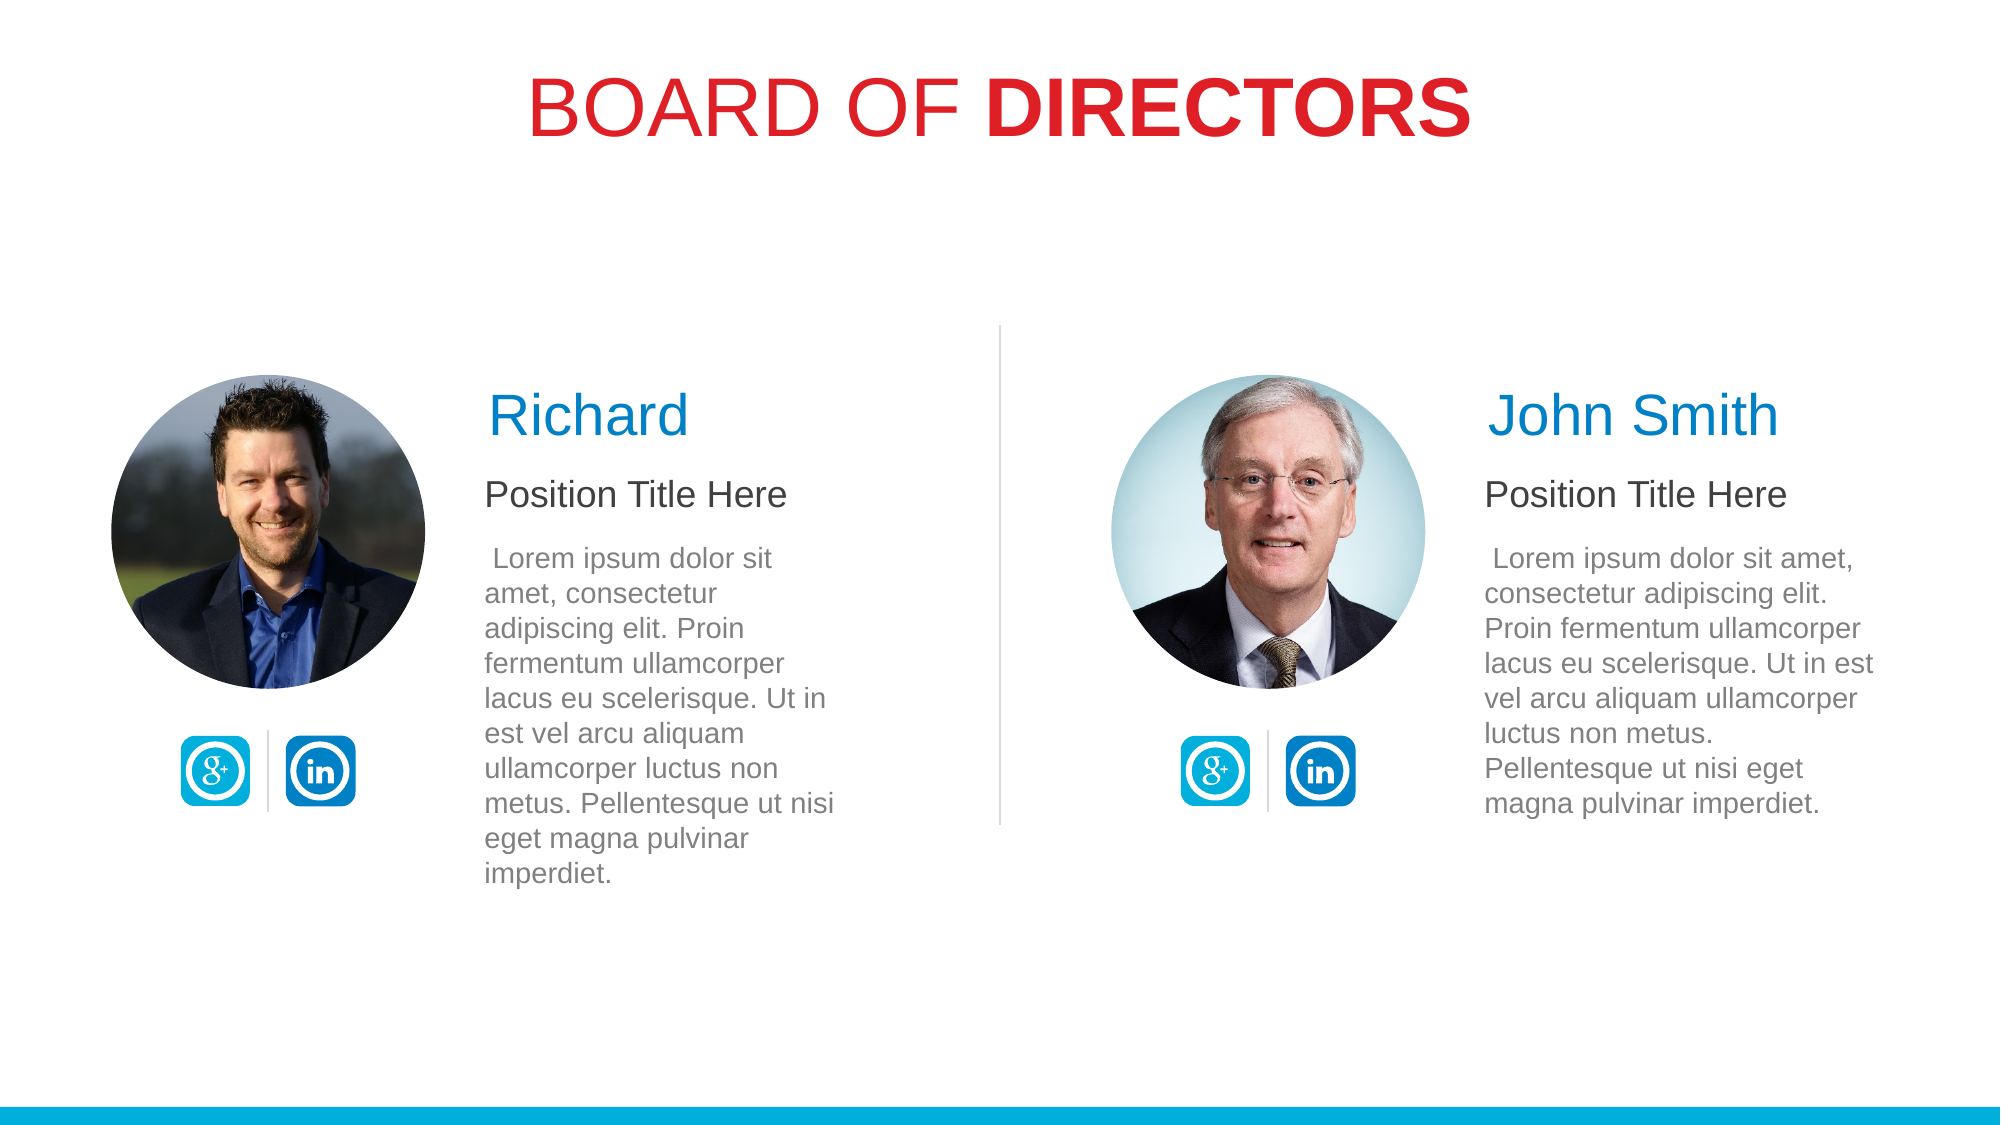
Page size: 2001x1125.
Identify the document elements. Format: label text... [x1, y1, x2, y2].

text_box Lorem ipsum dolor sit amet, consectetur adipiscing elit. Proin fermentum ullamcorper lacus eu scelerisque. Ut in est vel arcu aliquam ullamcorper luctus non metus. Pellentesque ut nisi eget magna pulvinar imperdiet. [469, 532, 869, 897]
text_box [0, 1105, 2000, 1125]
text_box Lorem ipsum dolor sit amet, consectetur adipiscing elit. Proin fermentum ullamcorper lacus eu scelerisque. Ut in est vel arcu aliquam ullamcorper luctus non metus. Pellentesque ut nisi eget magna pulvinar imperdiet. [1469, 532, 1900, 827]
picture [1111, 374, 1426, 690]
picture [110, 374, 426, 689]
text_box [1180, 735, 1250, 807]
text_box Position Title Here [1469, 462, 1900, 523]
title BOARD OF DIRECTORS [99, 45, 1900, 162]
text_box John Smith [1473, 369, 1900, 455]
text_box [180, 735, 251, 807]
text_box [1285, 735, 1356, 807]
text_box Position Title Here [469, 462, 869, 523]
text_box Richard [473, 369, 869, 455]
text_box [285, 735, 356, 807]
